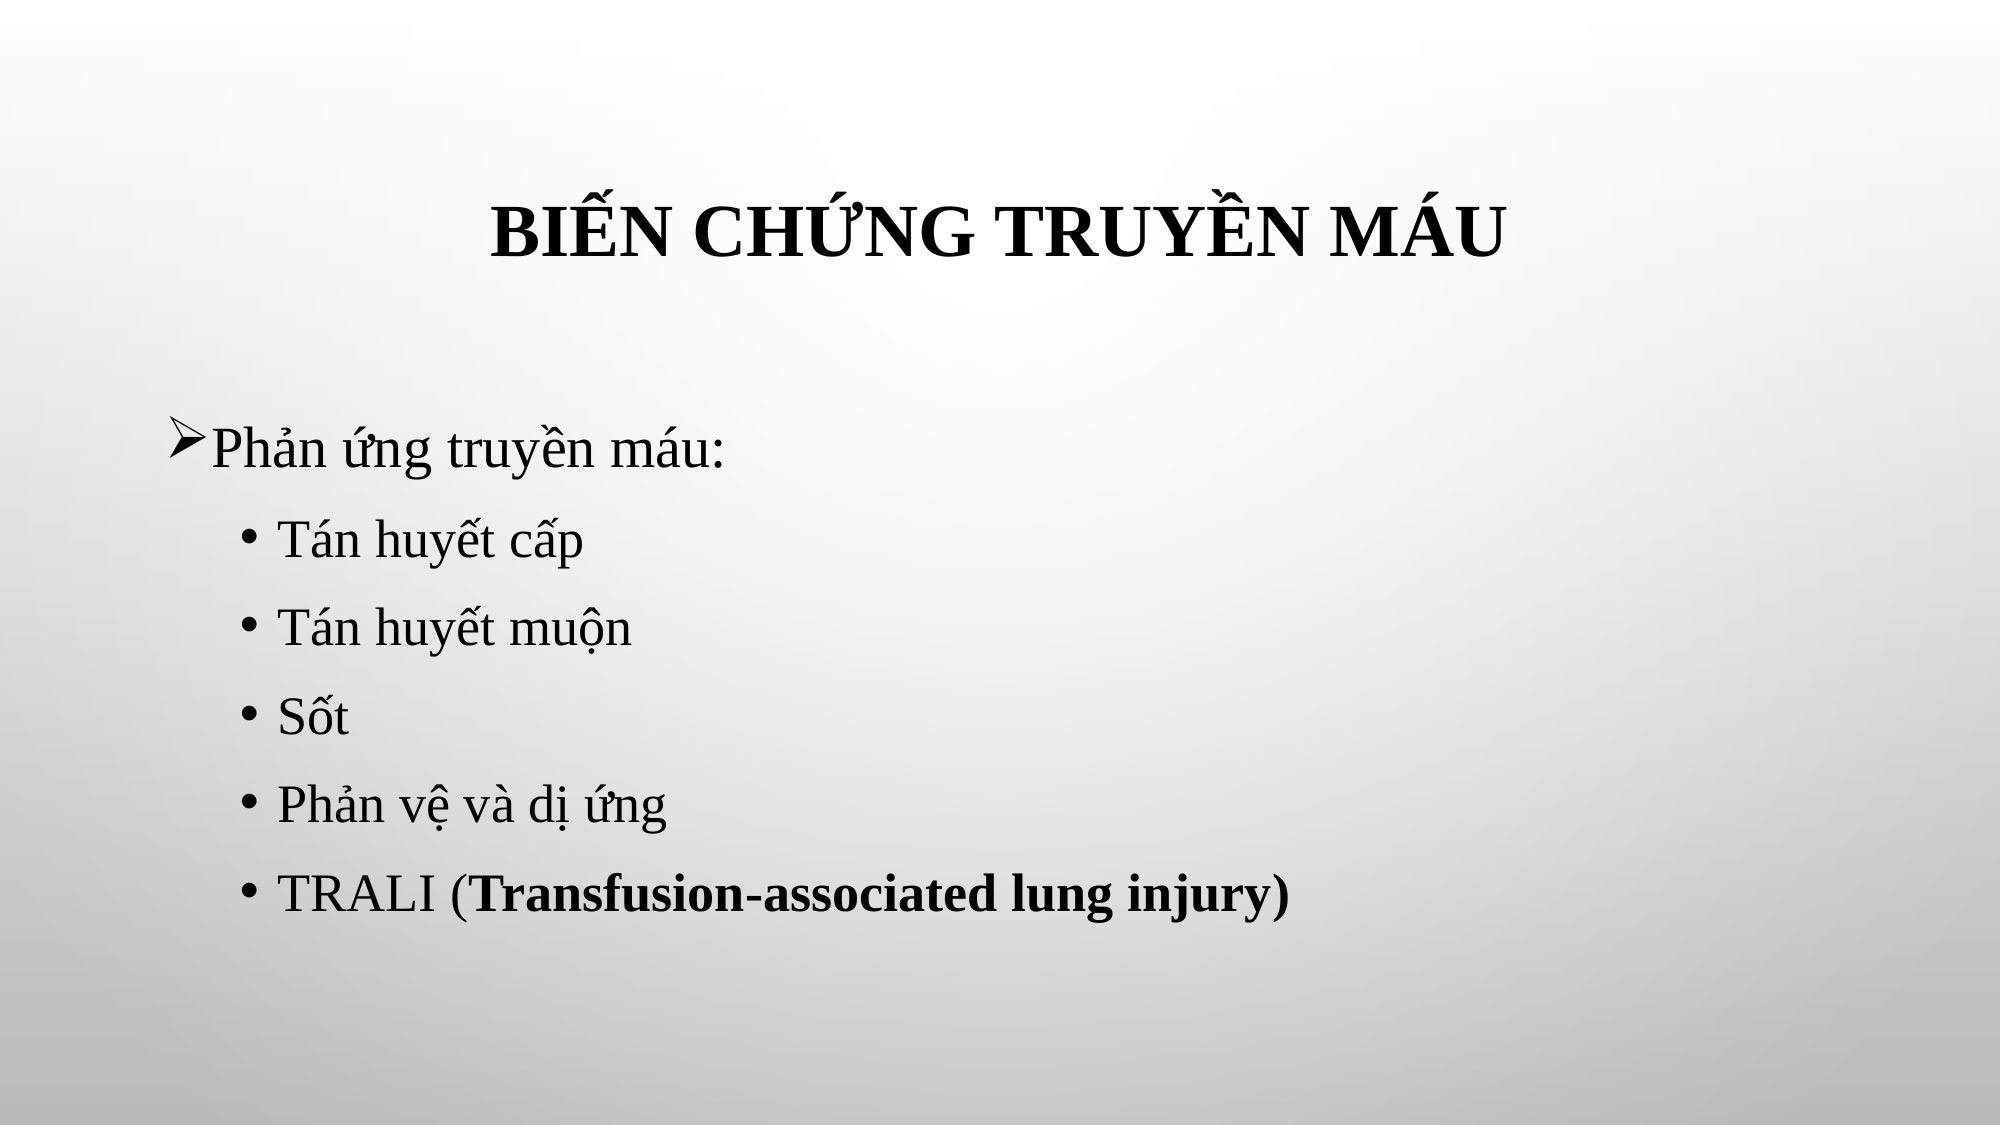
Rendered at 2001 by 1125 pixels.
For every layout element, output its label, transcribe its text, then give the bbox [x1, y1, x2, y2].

list Phản ứng truyền máu: Tán huyết cấp Tán huyết muộn Sốt Phản vệ và dị ứng TRALI (Transfusion-associated lung injury) [149, 388, 1851, 950]
title Biến chứng truyền máu [149, 101, 1851, 364]
picture [0, 0, 2000, 1125]
